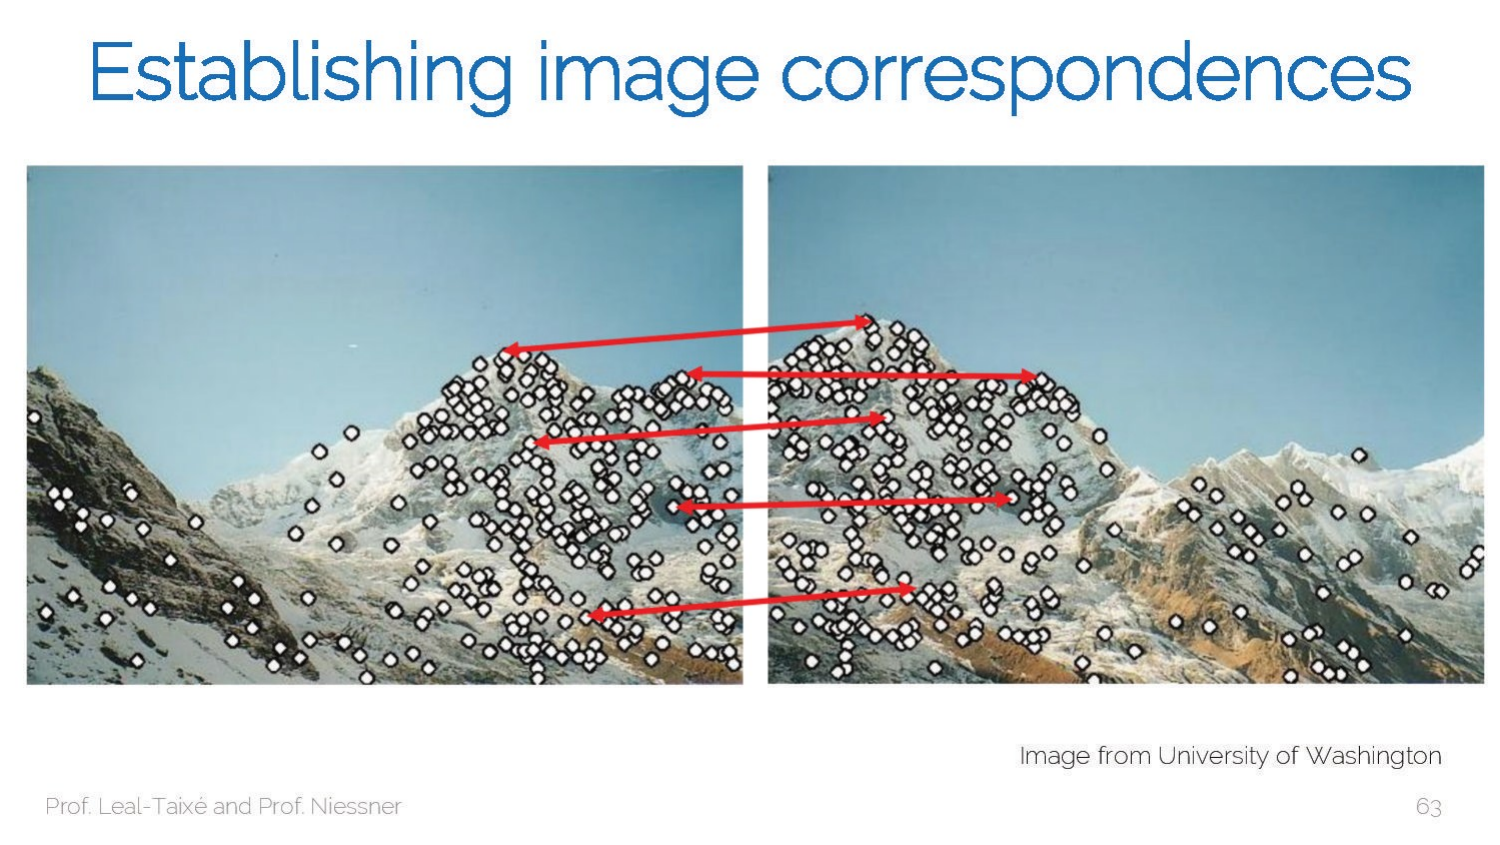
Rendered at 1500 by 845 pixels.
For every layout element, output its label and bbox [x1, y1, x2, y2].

text_box [0, 0, 1500, 844]
